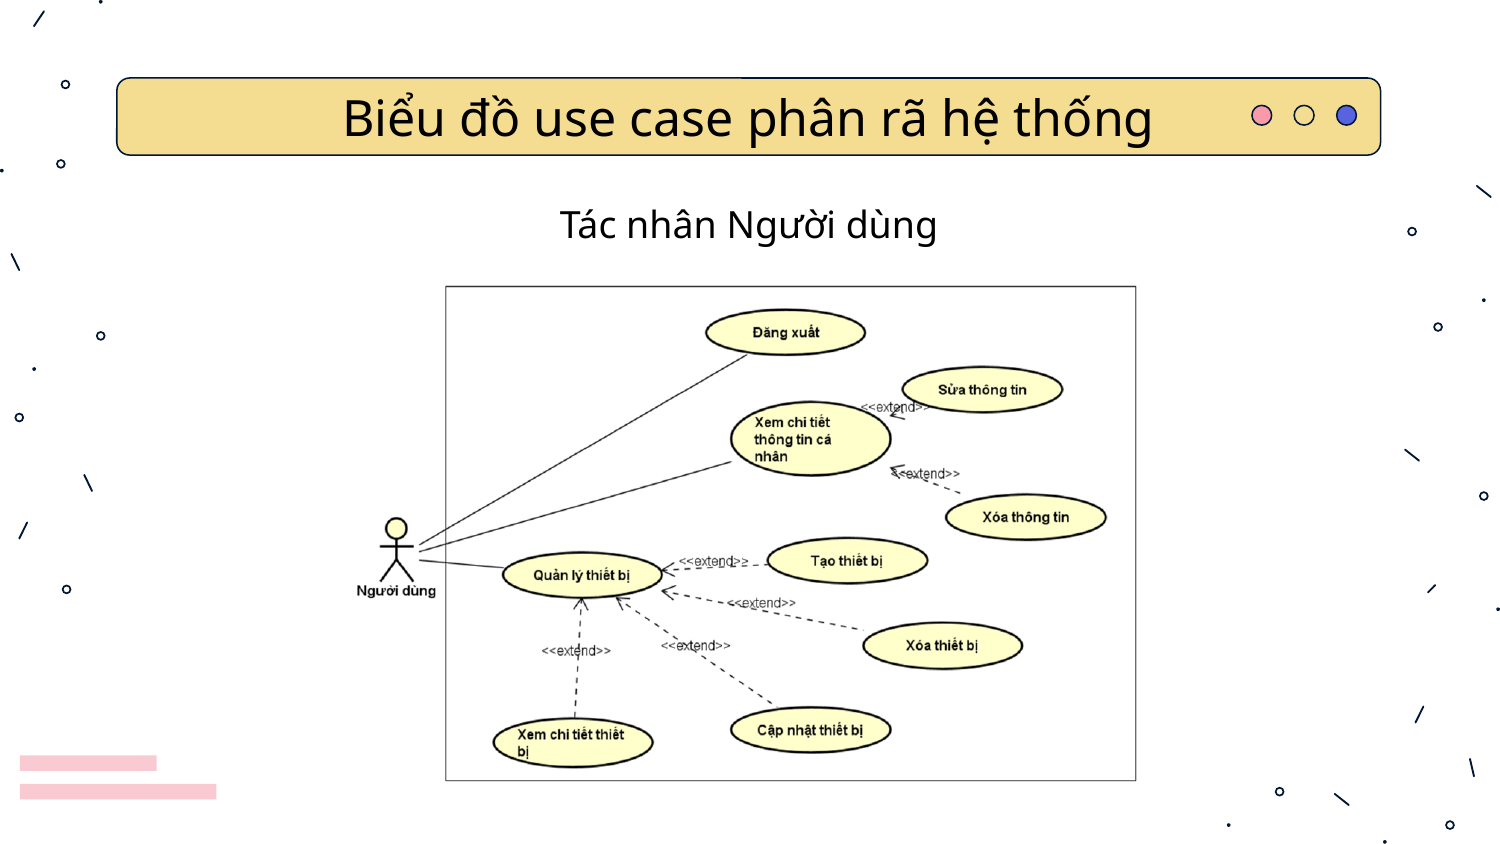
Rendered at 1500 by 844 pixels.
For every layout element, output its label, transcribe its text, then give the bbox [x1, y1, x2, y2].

table_header Tác nhân Người dùng [117, 191, 1381, 258]
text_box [1251, 105, 1357, 126]
table_cell [117, 258, 1381, 798]
picture [348, 276, 1150, 798]
text_box Biểu đồ use case phân rã hệ thống [116, 77, 1381, 156]
